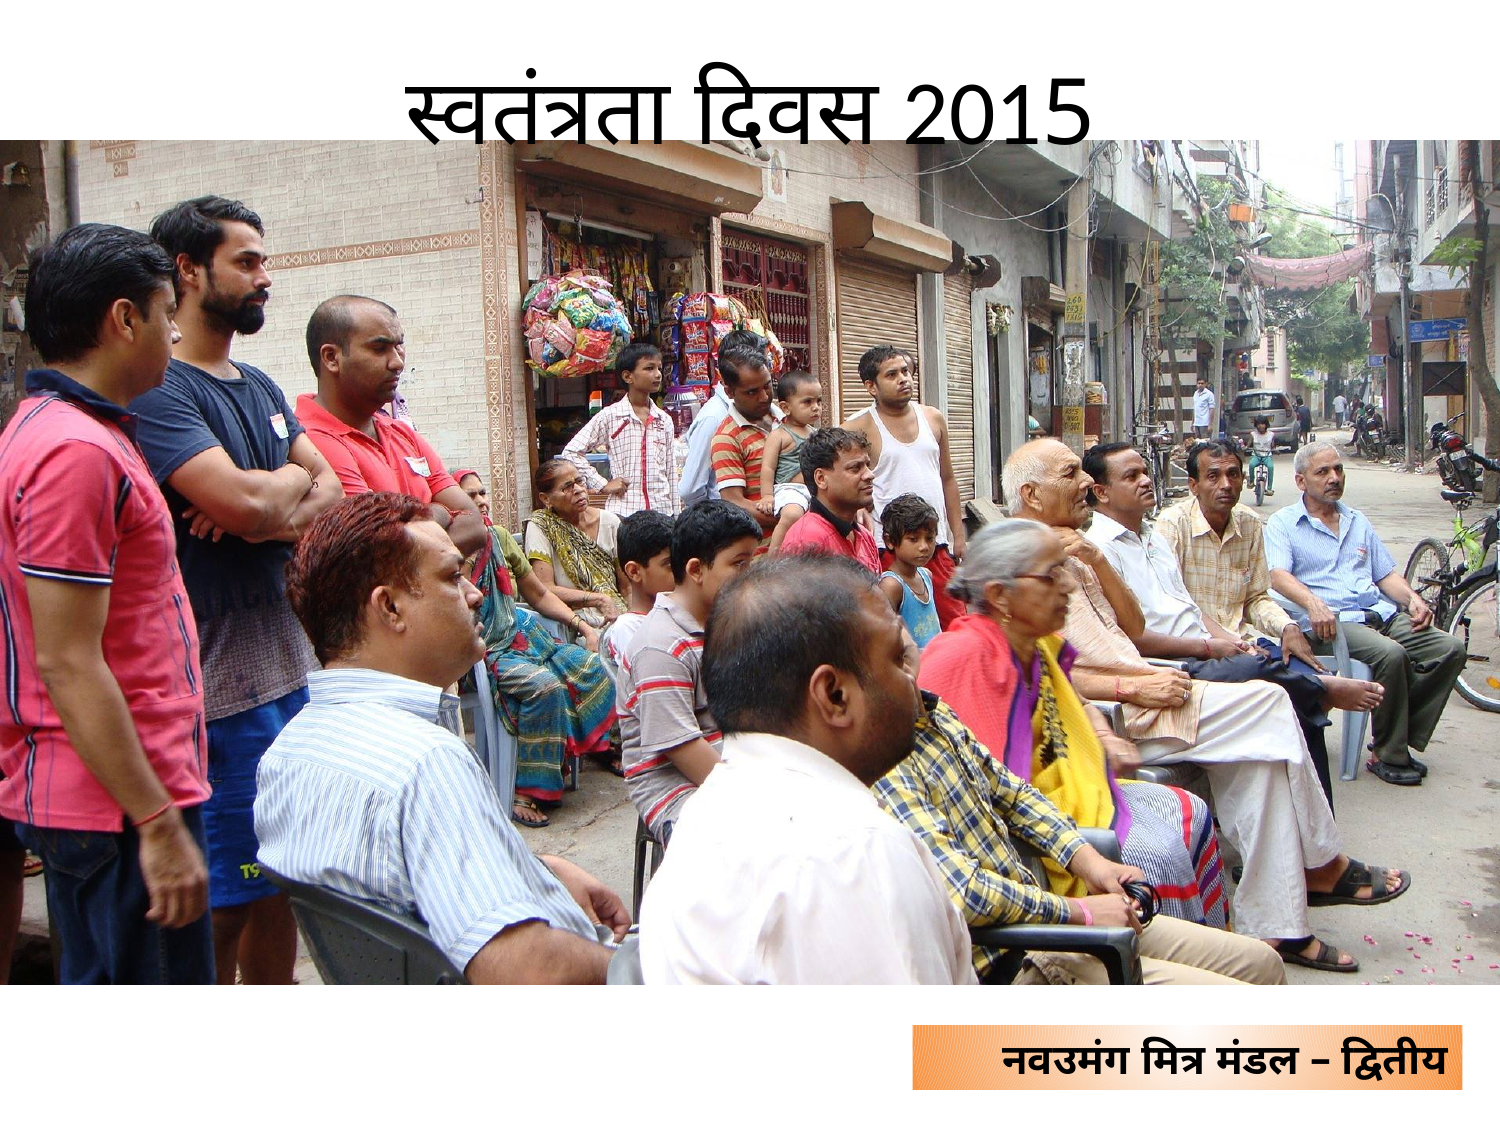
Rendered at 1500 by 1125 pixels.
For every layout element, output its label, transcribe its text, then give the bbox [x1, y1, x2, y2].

text_box स्वतंत्रता दिवस 2015 [74, 45, 1425, 138]
picture [0, 140, 1500, 985]
text_box नवउमंग मित्र मंडल – द्वितीय [912, 1025, 1463, 1090]
